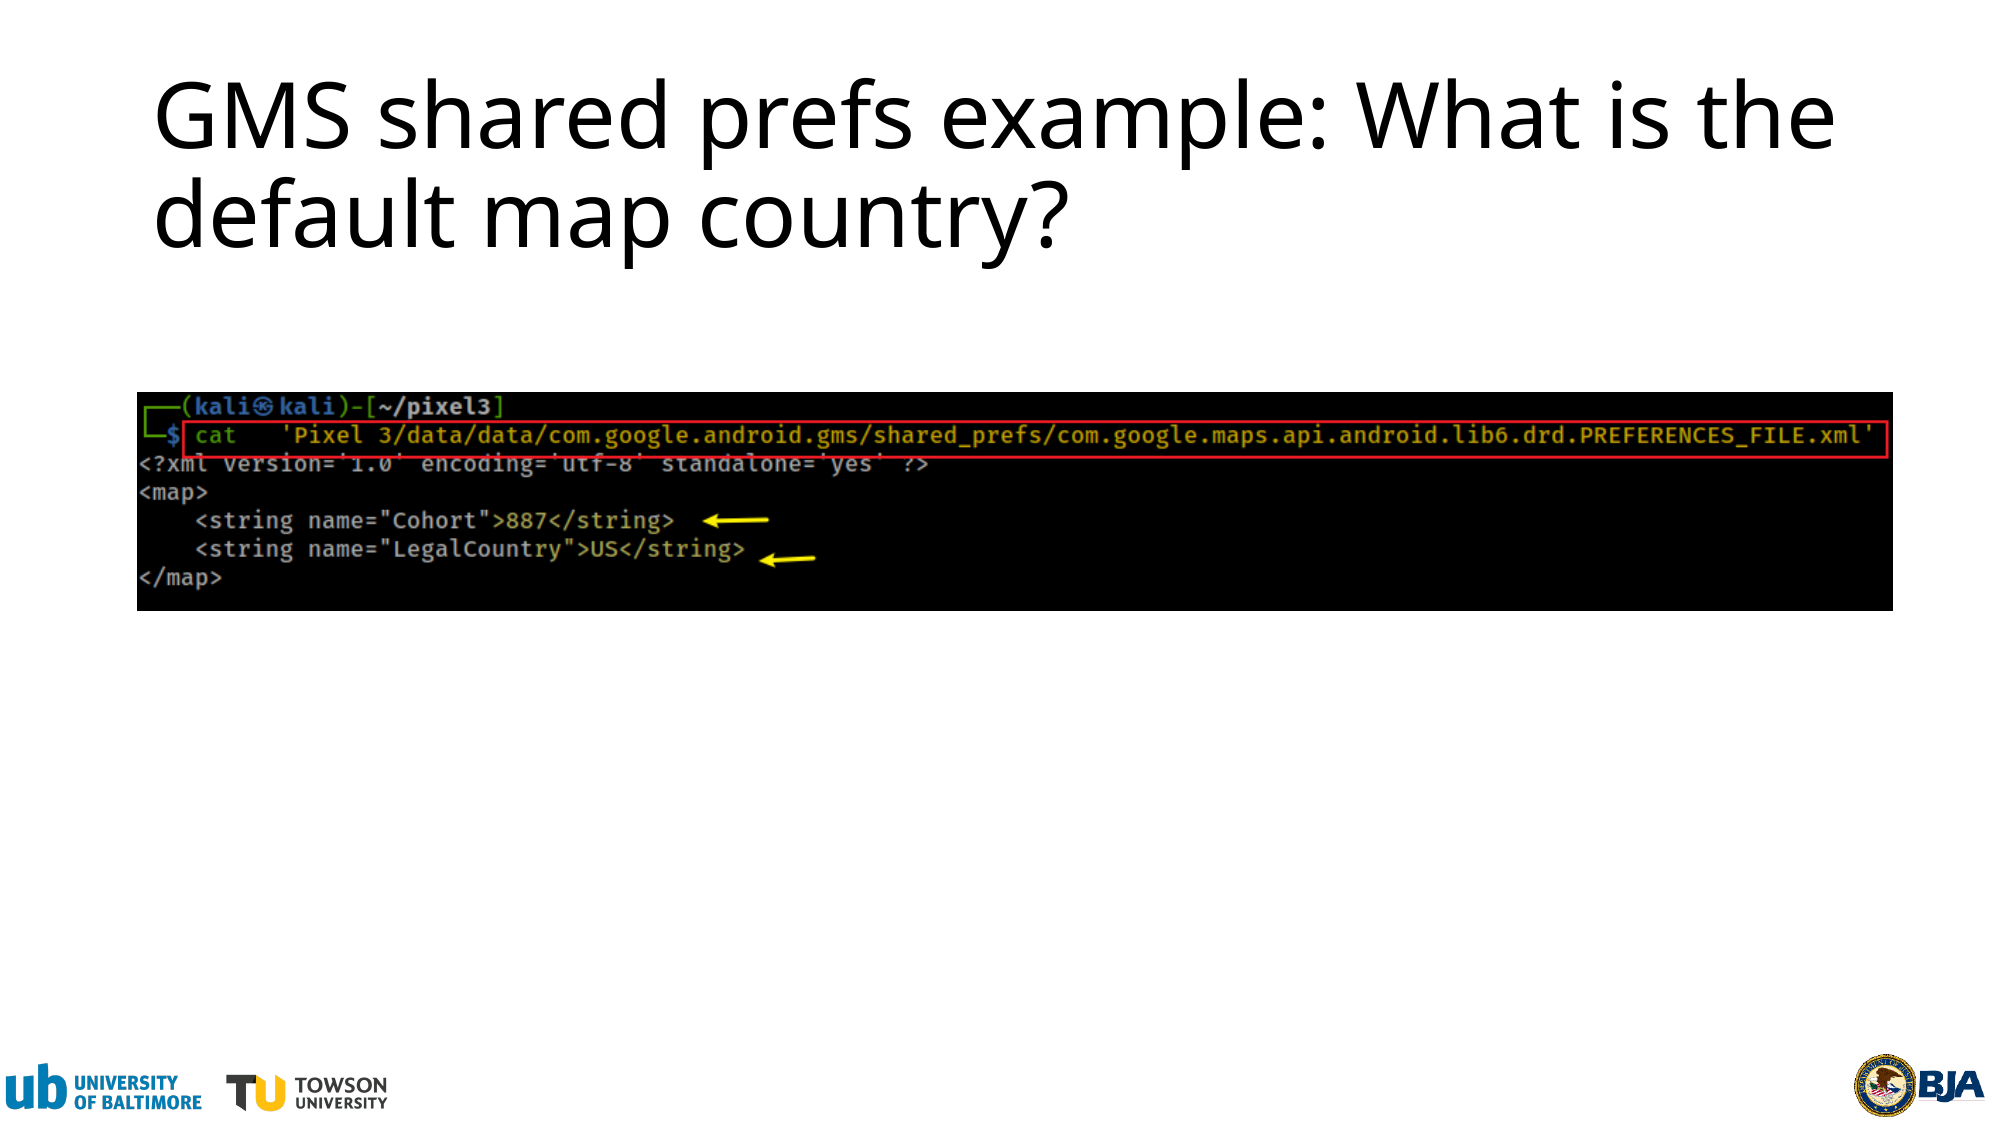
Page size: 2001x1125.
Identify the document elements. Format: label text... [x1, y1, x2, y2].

picture [137, 392, 1893, 611]
title GMS shared prefs example: What is the default map country? [137, 59, 1863, 278]
picture [0, 1031, 407, 1125]
picture [1854, 1054, 1986, 1117]
